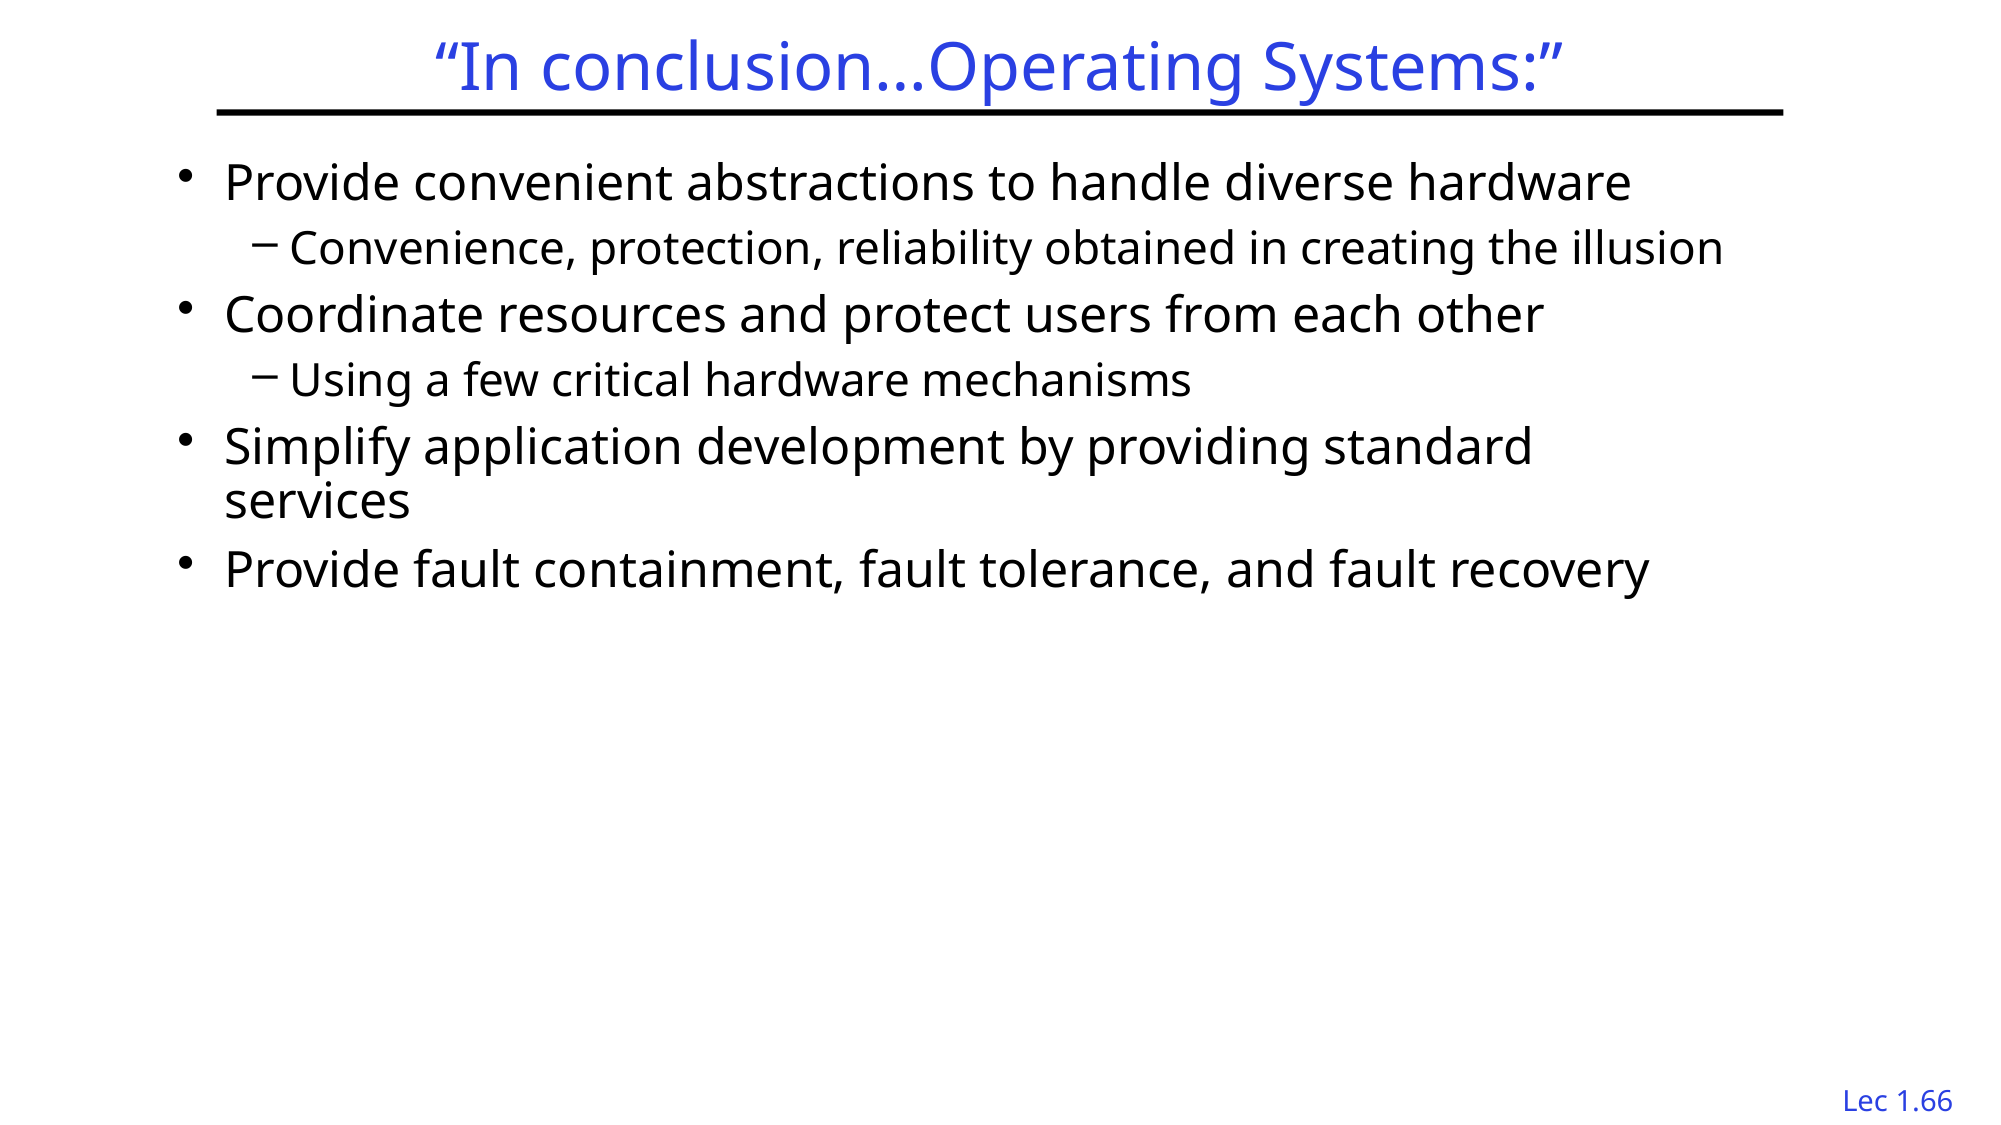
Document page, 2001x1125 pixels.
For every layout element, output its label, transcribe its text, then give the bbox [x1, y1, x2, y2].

list Provide convenient abstractions to handle diverse hardware Convenience, protection, reliability obtained in creating the illusion Coordinate resources and protect users from each other Using a few critical hardware mechanisms Simplify application development by providing standard services Provide fault containment, fault tolerance, and fault recovery [162, 149, 1750, 988]
title “In conclusion…Operating Systems:” [216, 24, 1784, 113]
